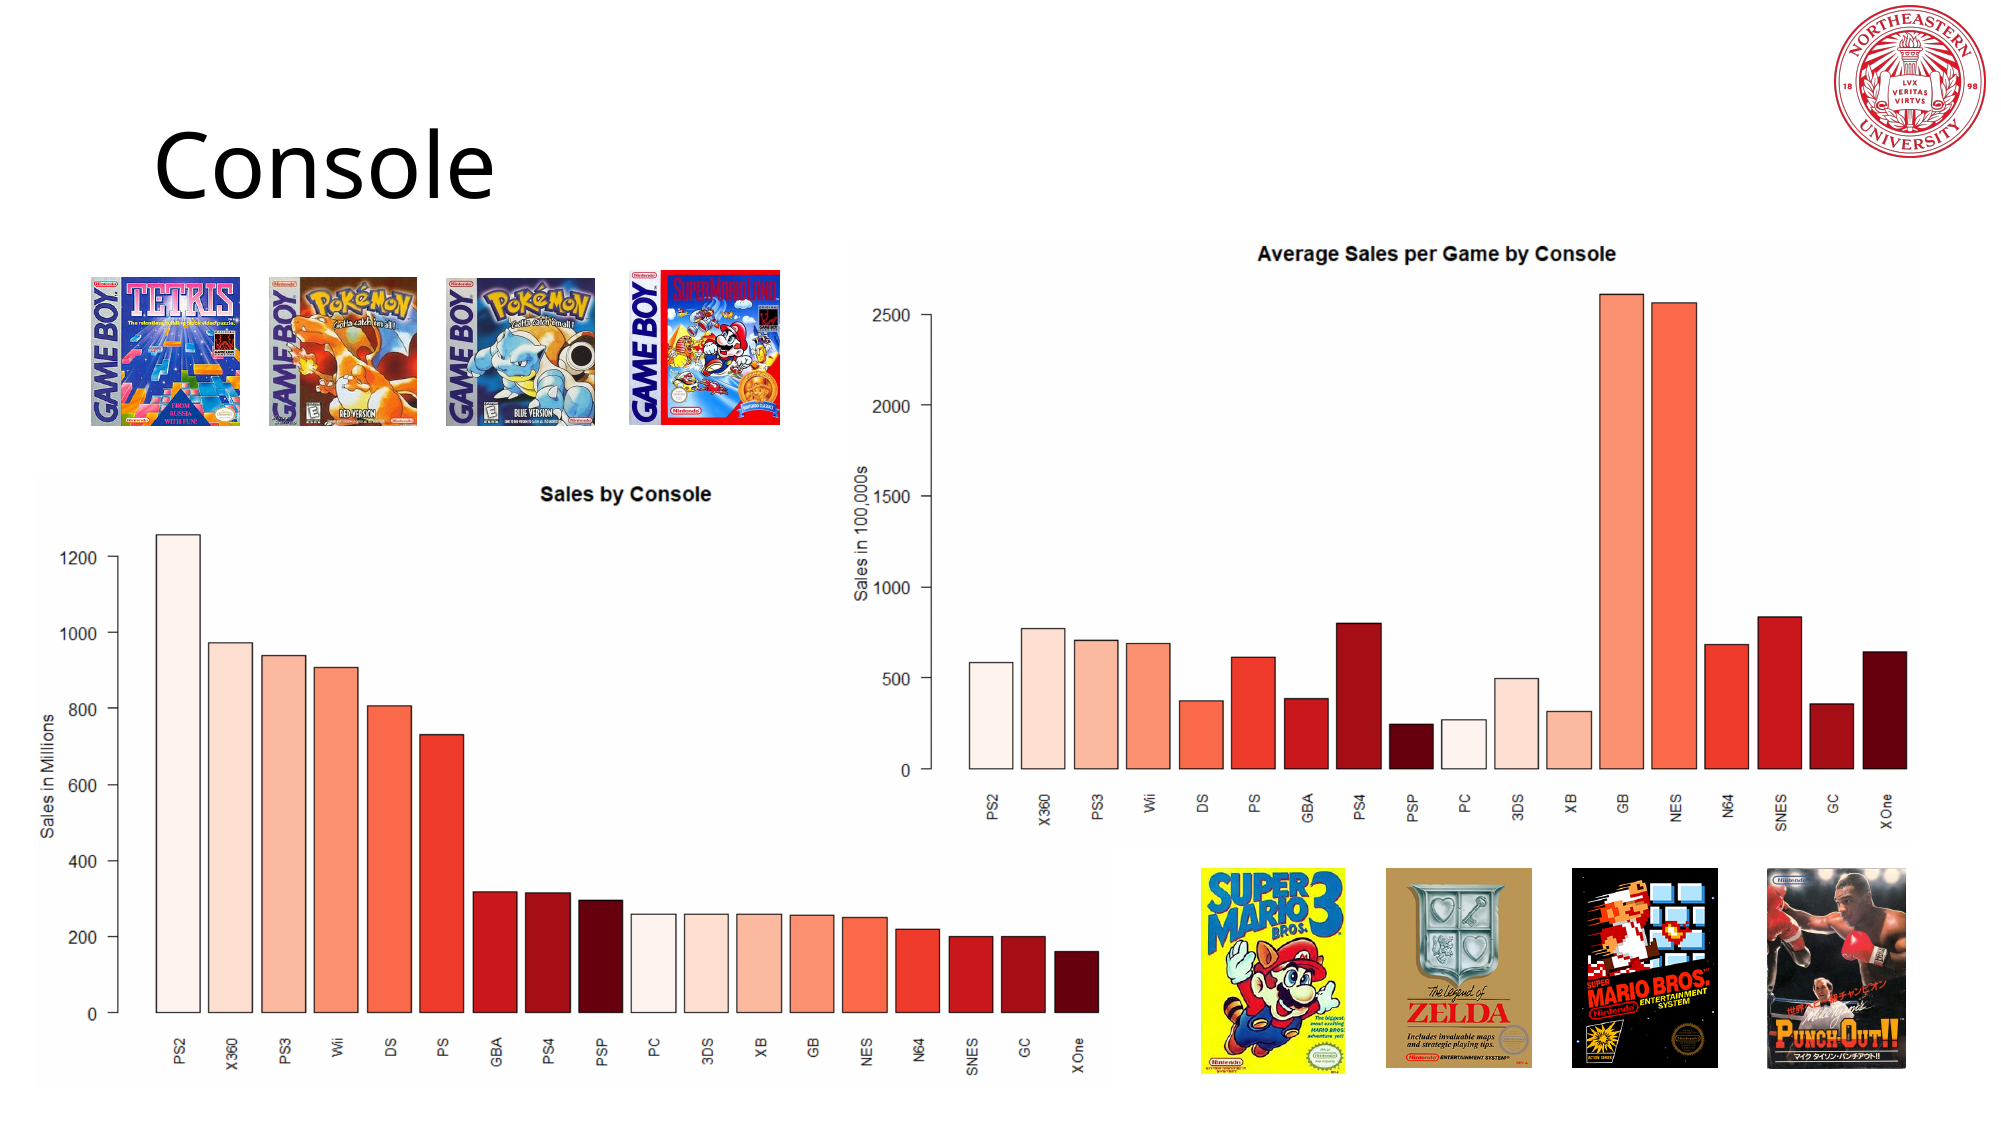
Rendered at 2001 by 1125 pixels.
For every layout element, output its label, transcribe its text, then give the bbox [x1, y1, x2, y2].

picture [1767, 868, 1906, 1069]
picture [1386, 868, 1532, 1068]
picture [1572, 868, 1718, 1068]
picture [446, 278, 595, 426]
picture [1201, 868, 1345, 1074]
picture [268, 277, 417, 426]
picture [35, 242, 1919, 1088]
picture [91, 277, 240, 426]
picture [1834, 5, 1986, 158]
picture [629, 270, 780, 425]
title Console [137, 59, 1863, 278]
